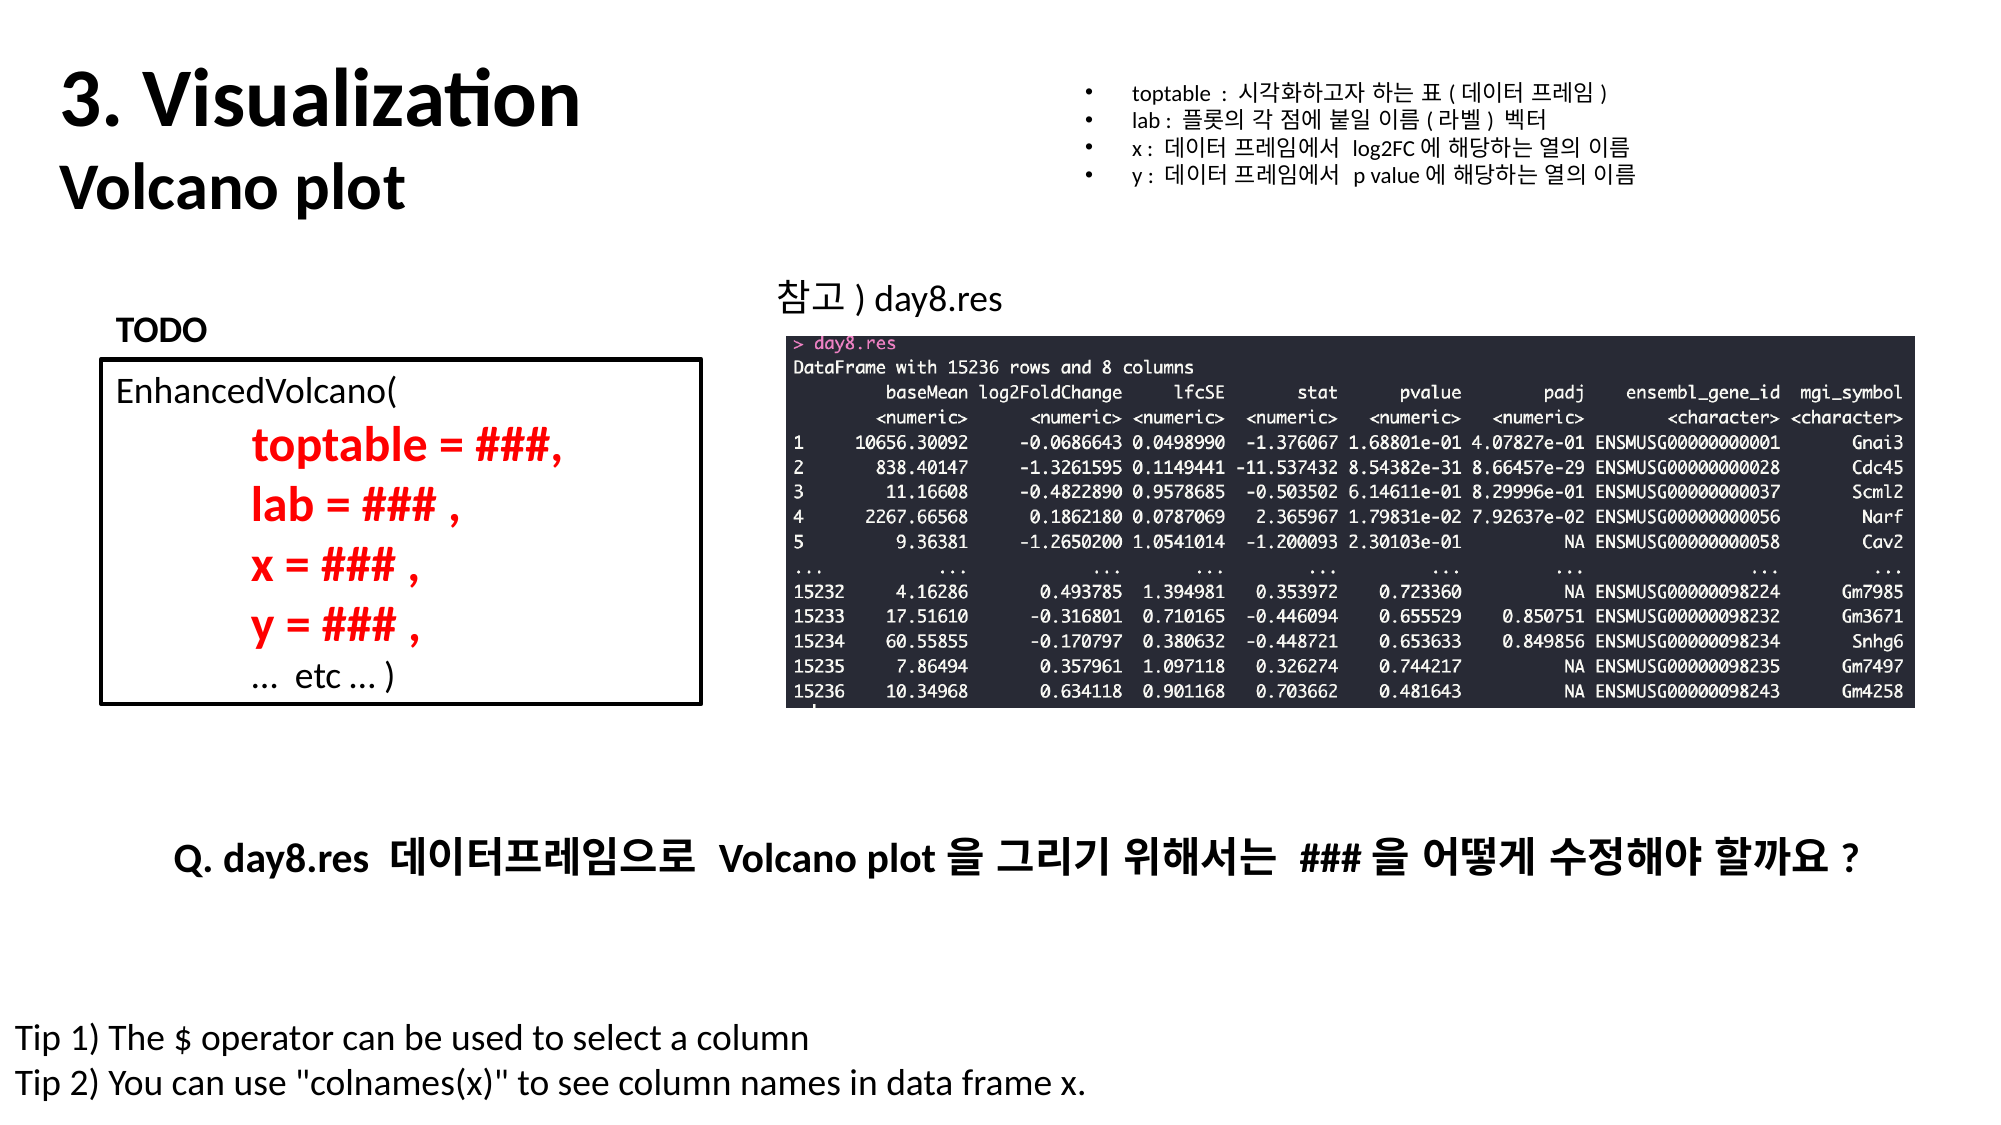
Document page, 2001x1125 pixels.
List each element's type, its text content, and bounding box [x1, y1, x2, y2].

picture [786, 336, 1915, 708]
text_box EnhancedVolcano( toptable = ###, lab = ### , x = ### , y = ### , … etc … ) [101, 359, 702, 704]
text_box TODO [101, 297, 253, 358]
text_box toptable : 시각화하고자 하는 표(데이터 프레임) lab : 플롯의 각 점에 붙일 이름(라벨) 벡터 x : 데이터 프레임에서 log2FC에 해당하는 열의 이름 y : 데이터 프레임에서 p value에 해당하는 열의 이름 [1070, 70, 2000, 196]
text_box Q. day8.res 데이터프레임으로 Volcano plot을 그리기 위해서는 ###을 어떻게 수정해야 할까요? [158, 823, 1897, 889]
text_box 참고) day8.res [761, 266, 1585, 326]
text_box Tip 1) The $ operator can be used to select a column Tip 2) You can use "colnames(x)" to see column names in data frame x. [0, 1005, 1254, 1111]
text_box 3. Visualization Volcano plot [44, 35, 600, 231]
